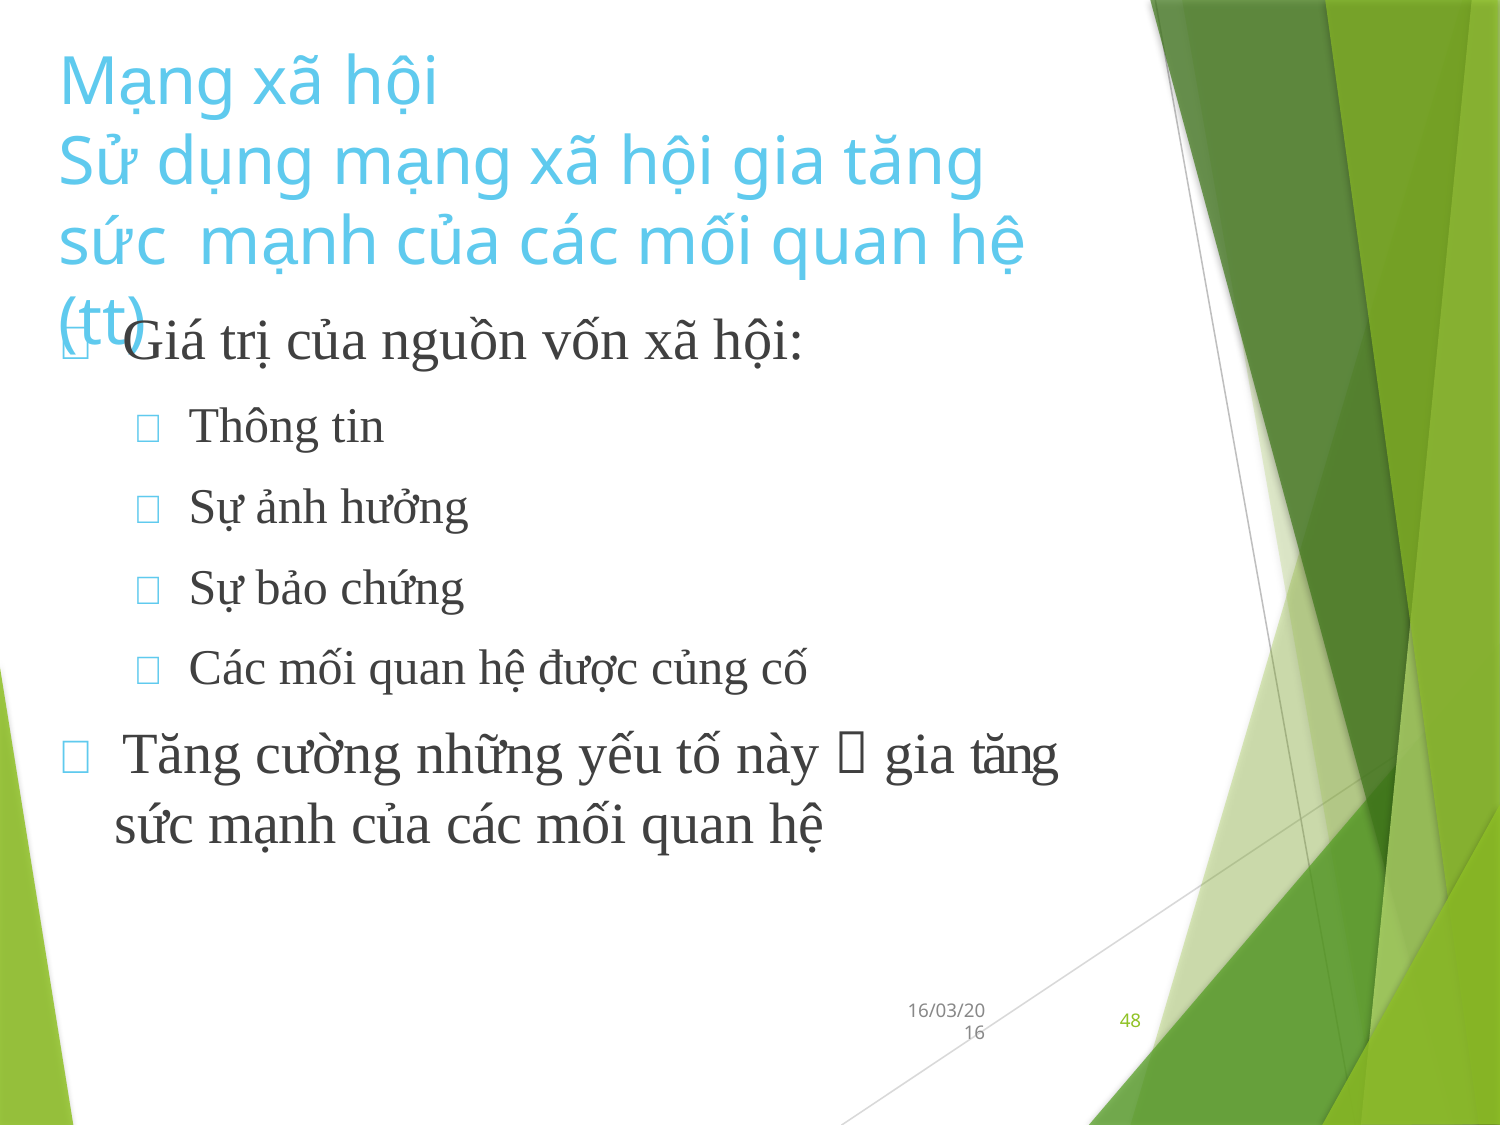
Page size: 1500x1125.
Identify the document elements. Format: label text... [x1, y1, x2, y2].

slide_number 48 [1057, 694, 1142, 1125]
text_box  Giá trị của nguồn vốn xã hội:  Thông tin  Sự ảnh hưởng  Sự bảo chứng  Các mối quan hệ được củng cố  Tăng cường những yếu tố này  gia tăng sức mạnh của các mối quan hệ [56, 274, 1091, 856]
text_box 16/03/20 16 [903, 997, 986, 1044]
title Mạng xã hội Sử dụng mạng xã hội gia tăng sức mạnh của các mối quan hệ (tt) [56, 35, 1053, 274]
